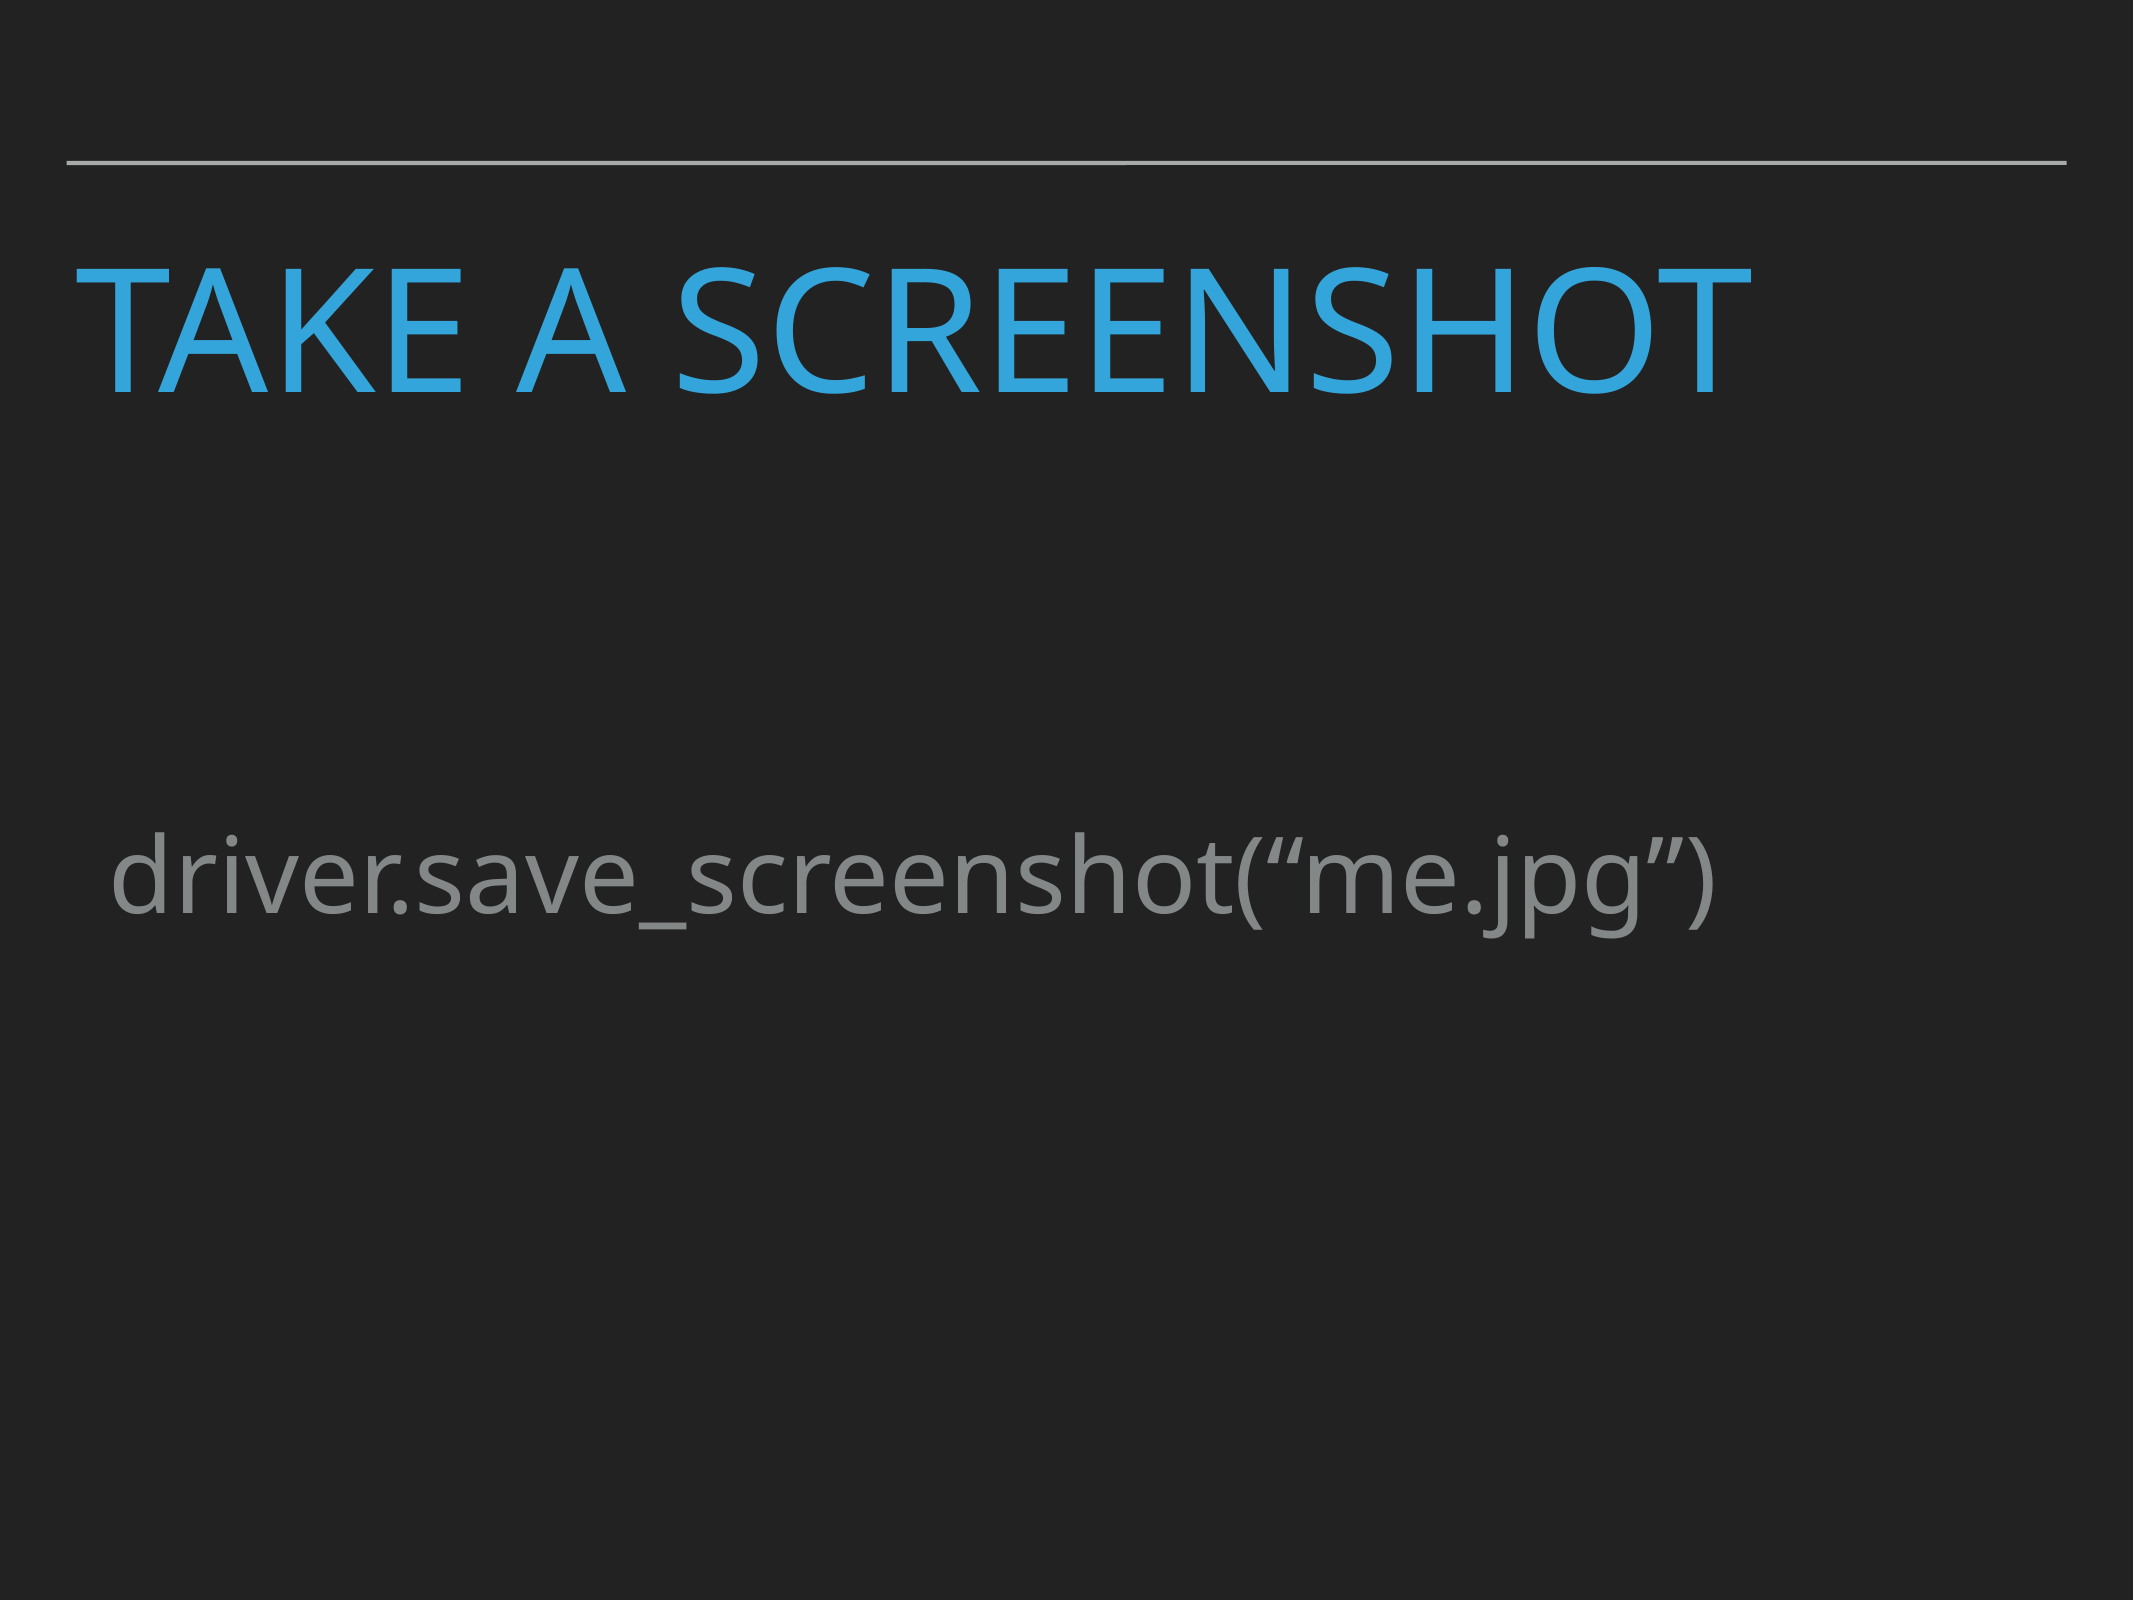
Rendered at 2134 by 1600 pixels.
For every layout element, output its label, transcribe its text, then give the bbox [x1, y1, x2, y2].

text_box driver.save_screenshot(“me.jpg”) [100, 798, 2134, 943]
title Take a screenshot [66, 251, 2068, 445]
